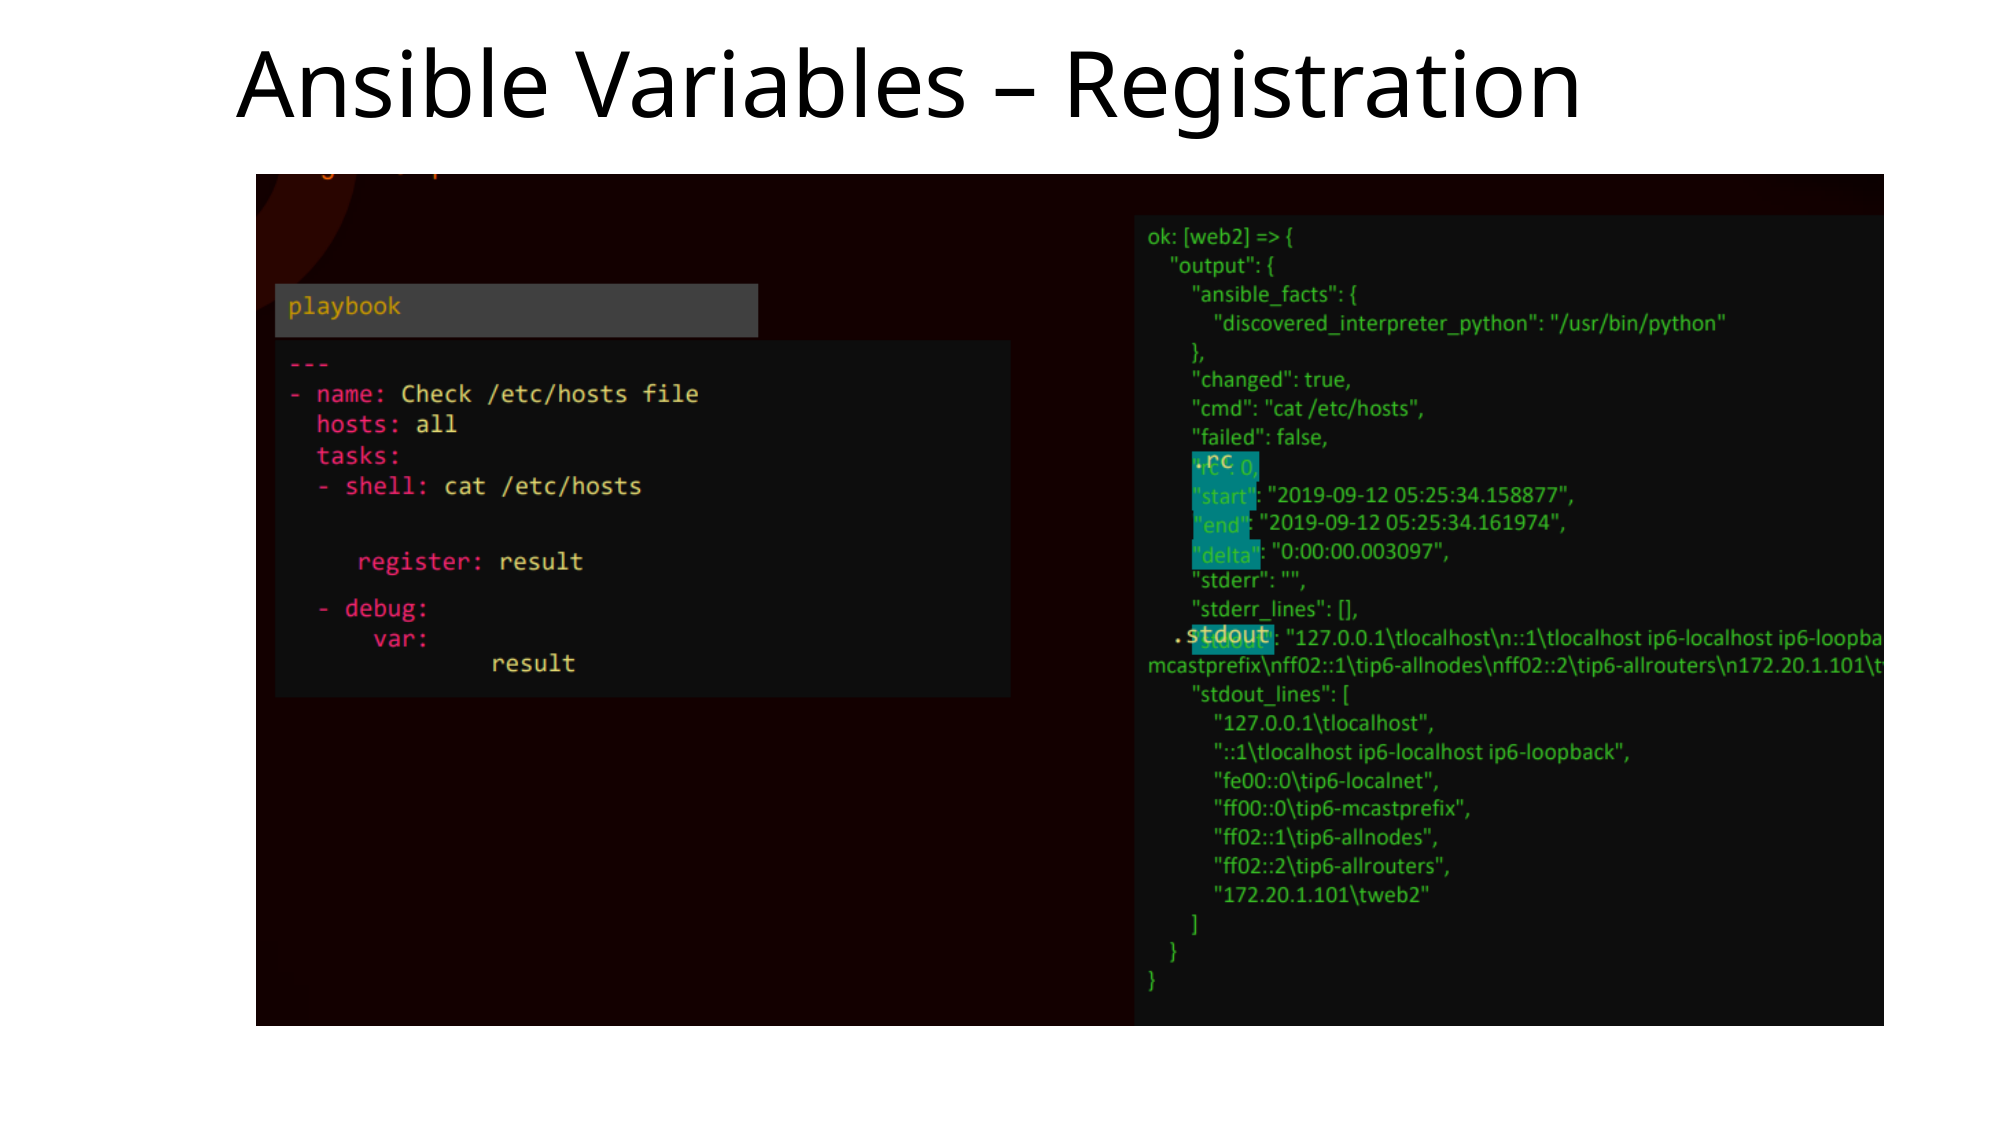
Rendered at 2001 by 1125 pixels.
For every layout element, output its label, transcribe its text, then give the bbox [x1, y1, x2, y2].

picture [255, 173, 1885, 1026]
title Ansible Variables – Registration [161, 26, 1662, 146]
